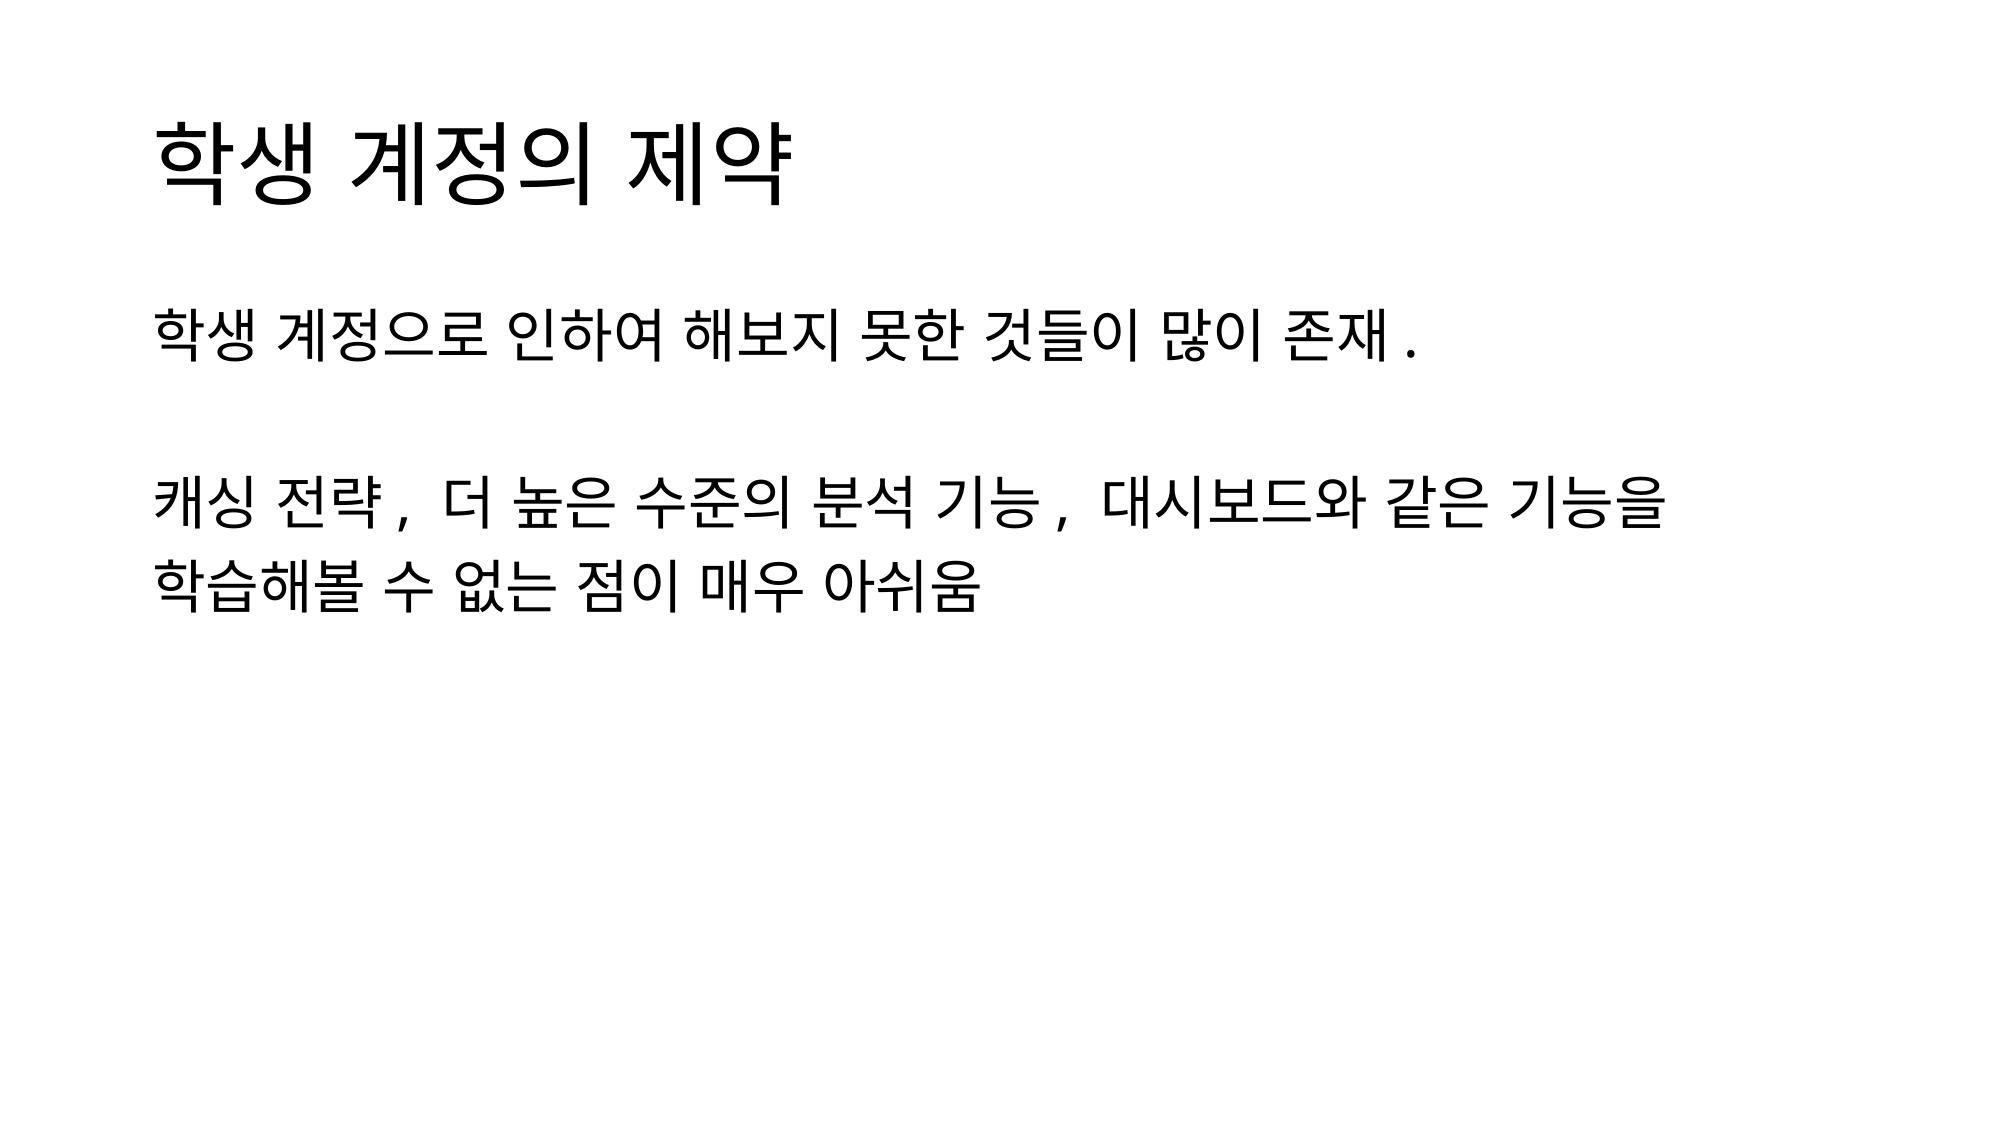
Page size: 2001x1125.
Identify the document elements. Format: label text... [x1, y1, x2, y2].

title 학생 계정의 제약 [137, 59, 1863, 278]
list 학생 계정으로 인하여 해보지 못한 것들이 많이 존재. 캐싱 전략, 더 높은 수준의 분석 기능, 대시보드와 같은 기능을 학습해볼 수 없는 점이 매우 아쉬움 [137, 299, 1863, 1014]
